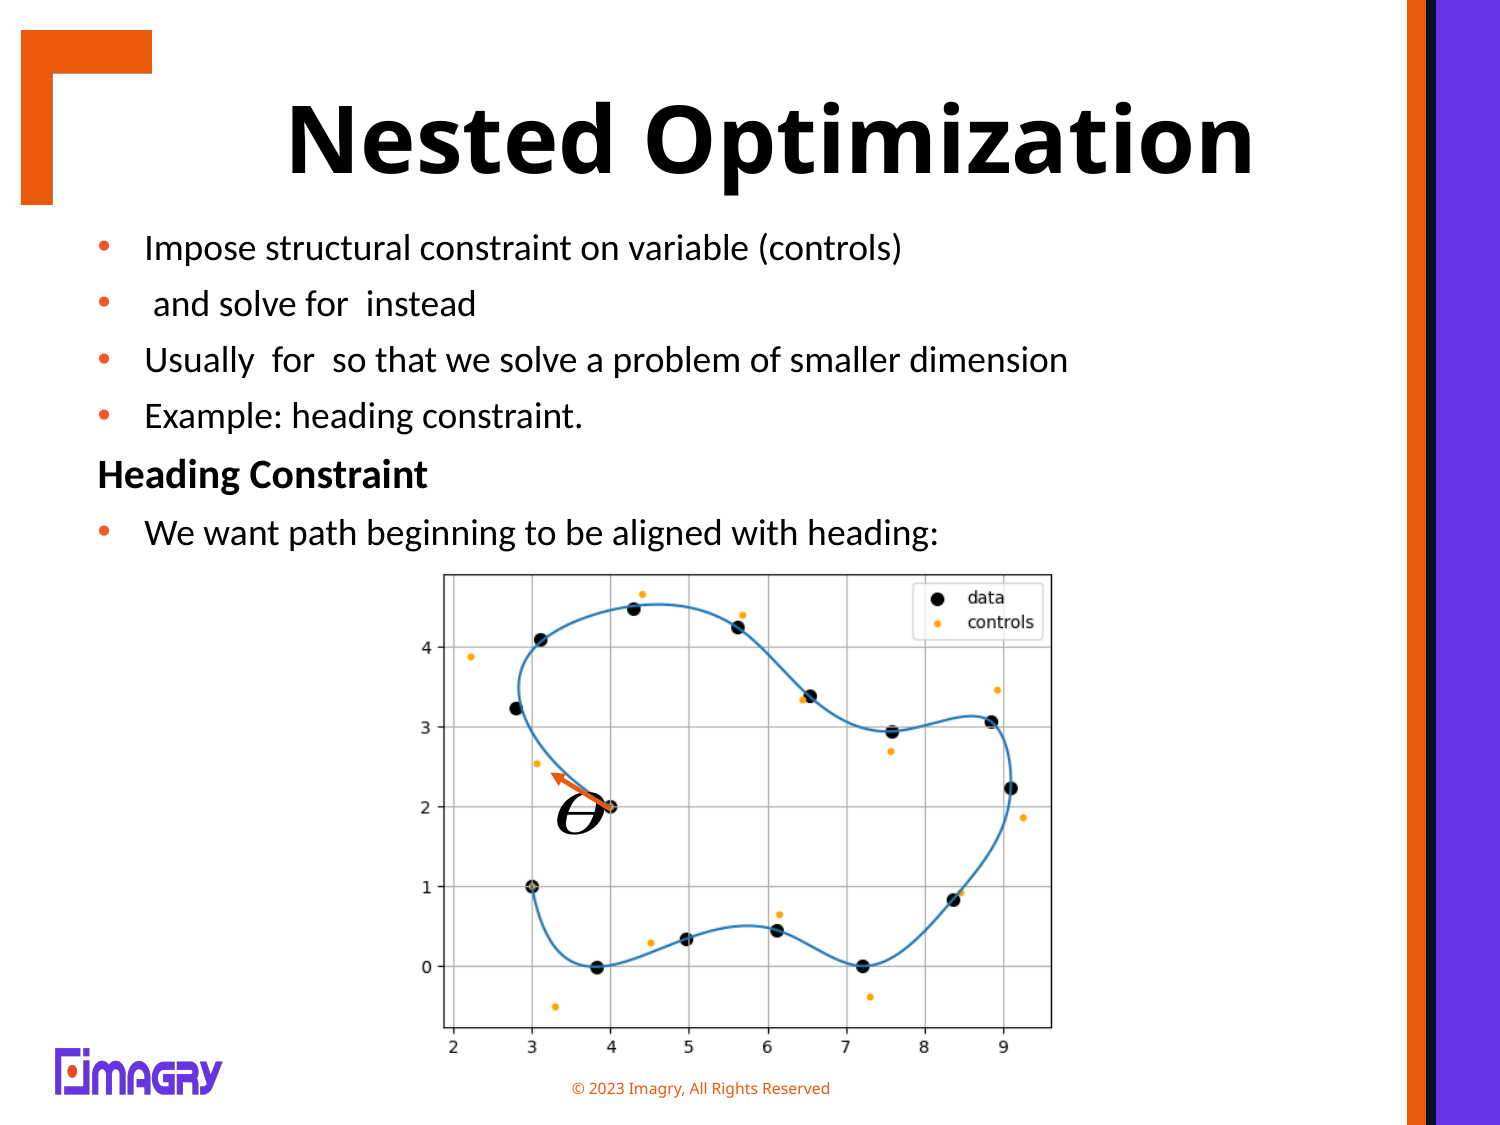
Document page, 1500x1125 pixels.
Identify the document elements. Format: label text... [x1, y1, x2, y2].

title Nested Optimization [156, 56, 1386, 202]
picture [51, 1042, 228, 1103]
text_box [550, 772, 611, 809]
picture [407, 562, 1062, 1069]
picture [20, 30, 152, 205]
